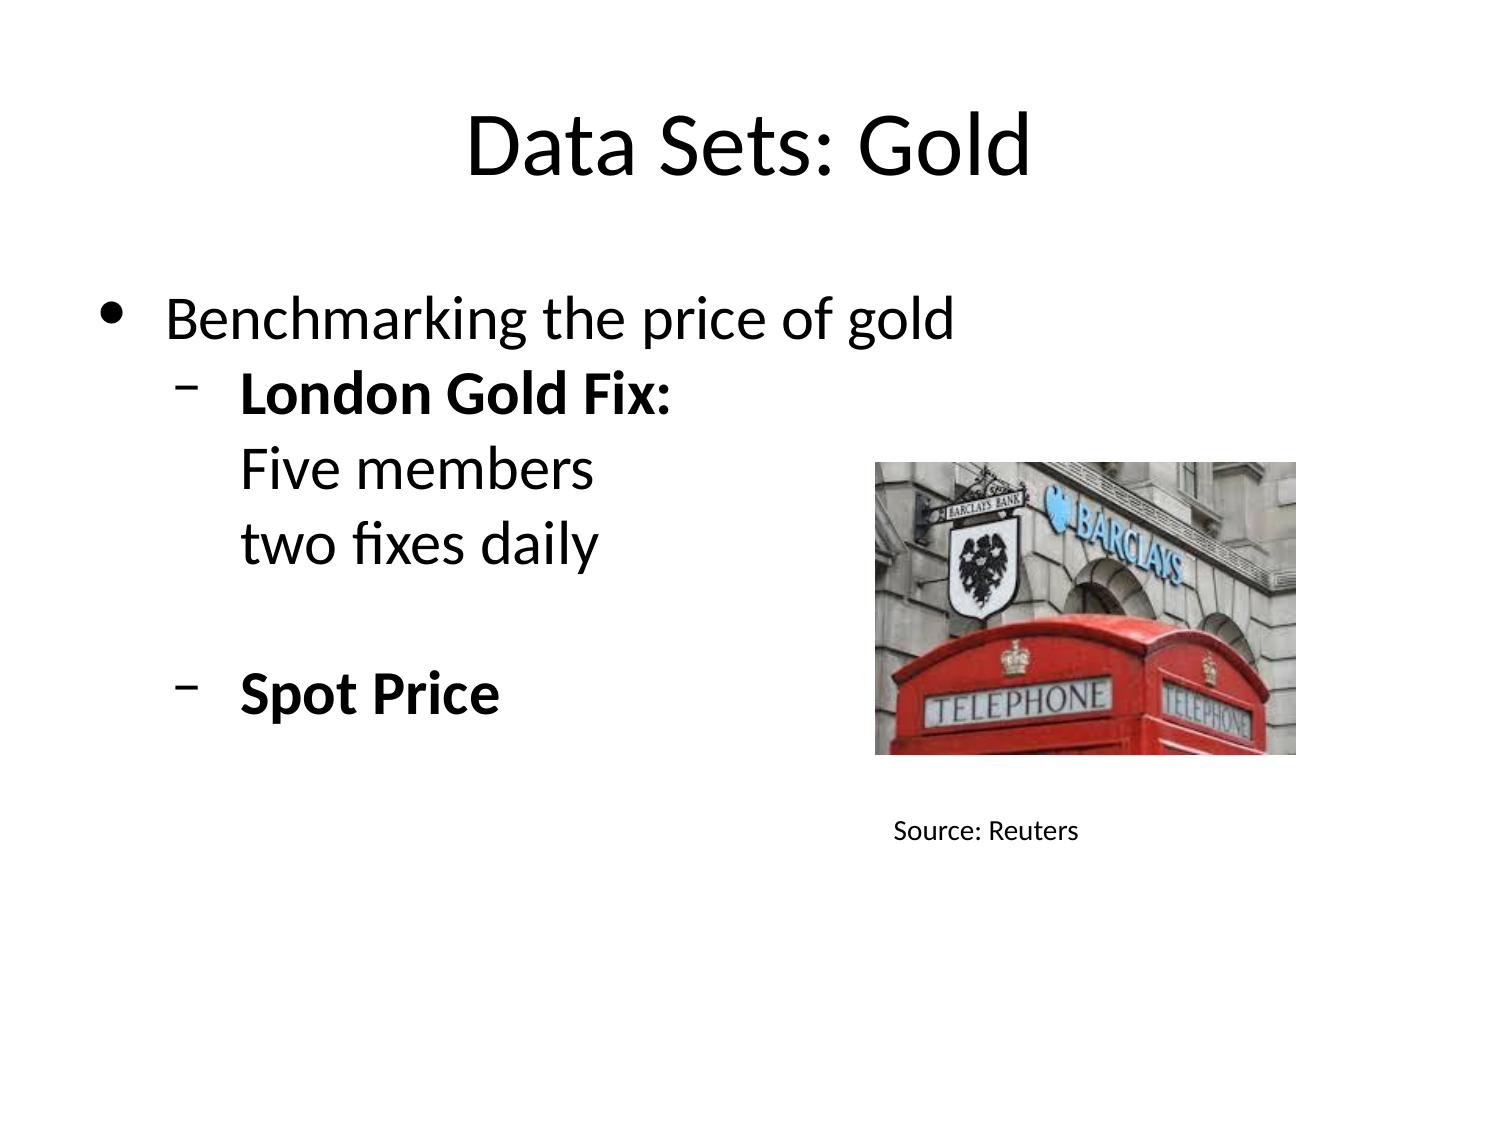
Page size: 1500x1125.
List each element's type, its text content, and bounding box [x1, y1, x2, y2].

text_box Source: Reuters [878, 796, 1149, 861]
picture [874, 462, 1296, 756]
list Benchmarking the price of gold London Gold Fix: Five members two fixes daily Spot Price [75, 262, 1425, 1005]
title Data Sets: Gold [75, 45, 1425, 233]
